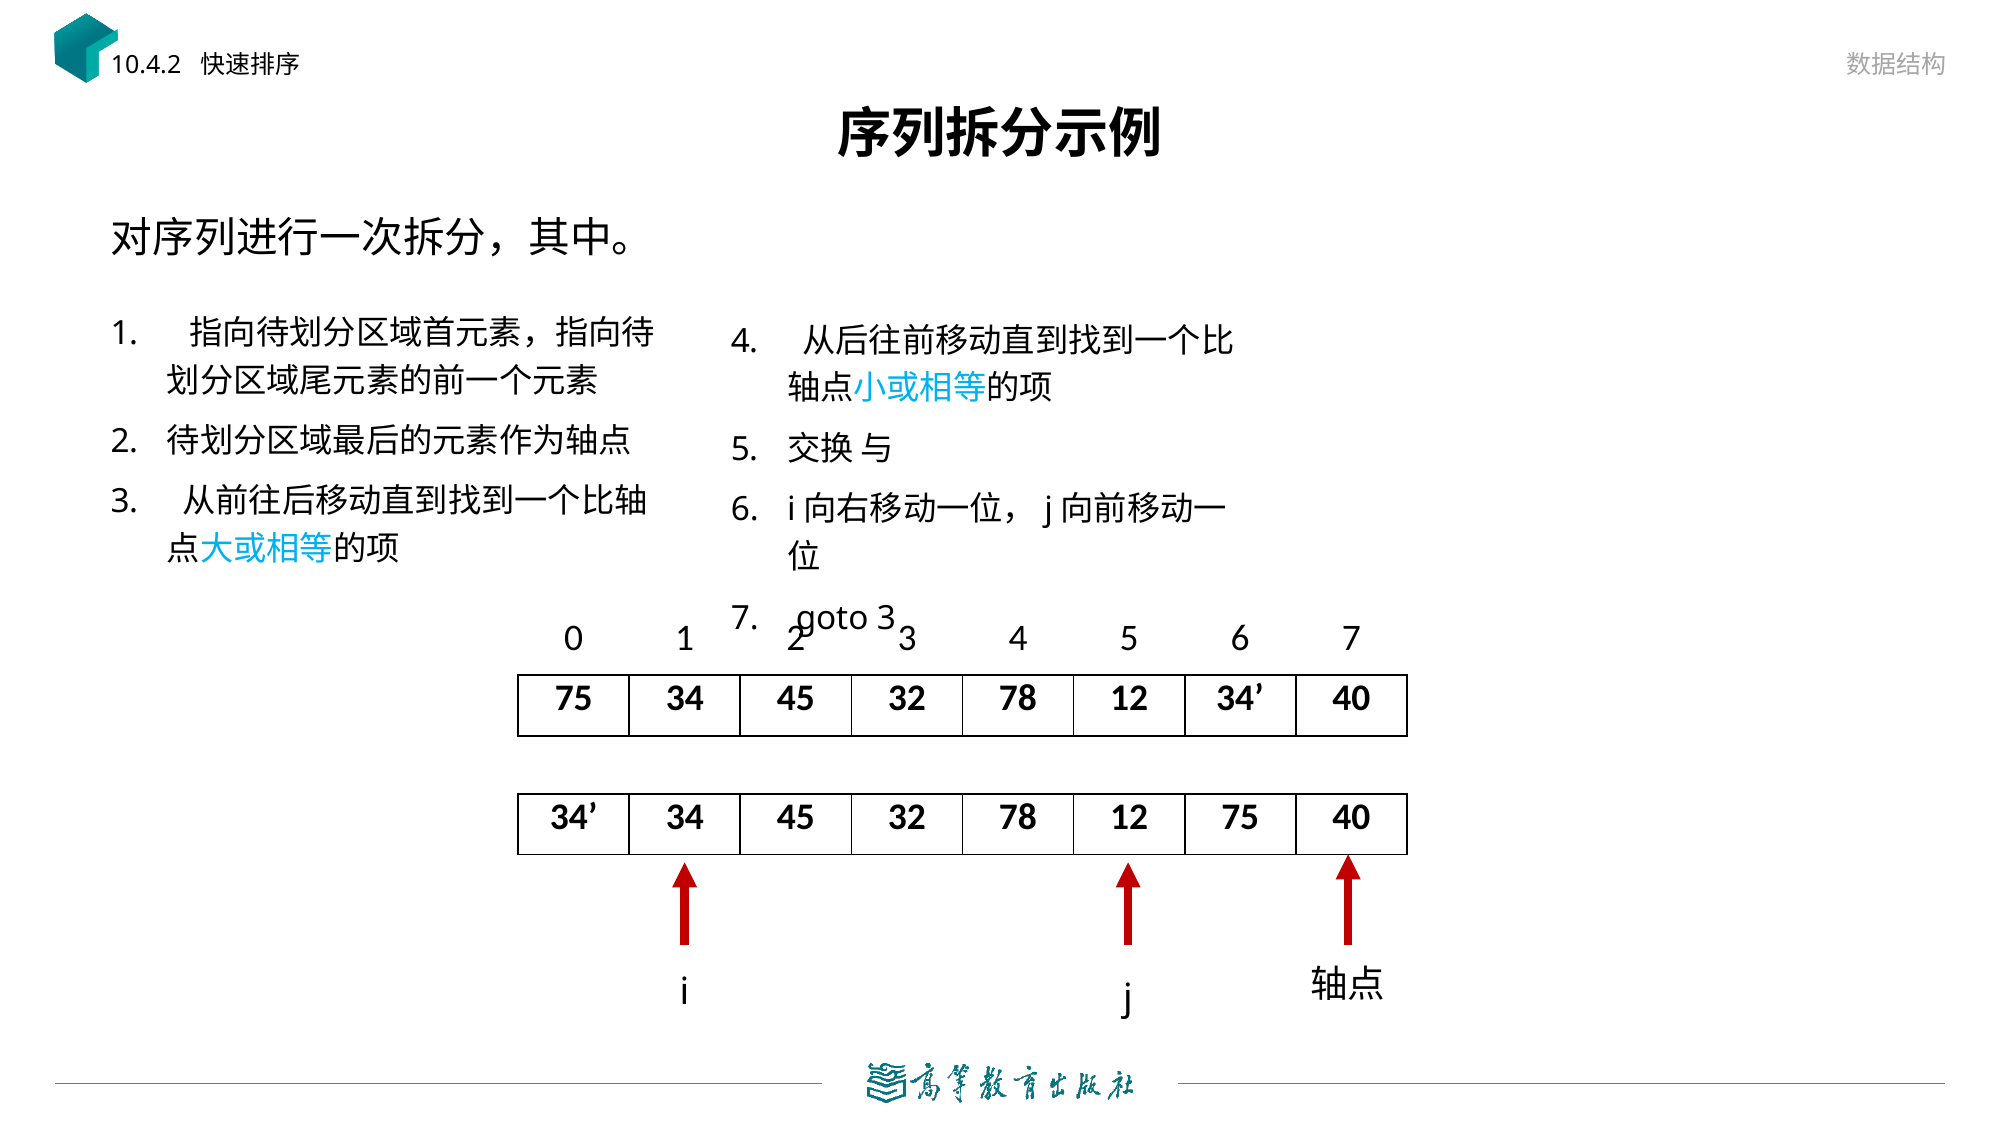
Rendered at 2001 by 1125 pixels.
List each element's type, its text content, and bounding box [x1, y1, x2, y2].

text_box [664, 862, 705, 1021]
table_header 78 [963, 795, 1073, 854]
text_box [1107, 862, 1149, 1027]
table_cell 45 [741, 676, 851, 735]
table_header 34 [630, 795, 739, 854]
table_header 34’ [519, 795, 628, 854]
list 数据结构 [1115, 32, 1962, 86]
table_header 1 [629, 614, 740, 674]
table_header 6 [1185, 614, 1296, 674]
table_cell 78 [963, 676, 1073, 735]
table_cell 75 [519, 676, 628, 735]
table_header 40 [1297, 795, 1406, 854]
table_header 12 [1074, 795, 1184, 854]
table_cell 34’ [1186, 676, 1295, 735]
table_header 75 [1186, 795, 1295, 854]
table_header 32 [852, 795, 962, 854]
table_header 45 [741, 795, 851, 854]
table_header 0 [518, 614, 629, 674]
table_cell 12 [1074, 676, 1184, 735]
title 序列拆分示例 [137, 92, 1863, 178]
subtitle 10.4.2 快速排序 [95, 44, 894, 99]
table_header 4 [962, 614, 1074, 674]
table_header 3 [851, 614, 962, 674]
text_box 轴点 [1295, 952, 1401, 1012]
table_cell 40 [1297, 676, 1406, 735]
table_header 2 [740, 614, 851, 674]
table_header 5 [1074, 614, 1185, 674]
table_cell 34 [630, 676, 739, 735]
table_header 7 [1296, 614, 1407, 674]
table_cell 32 [852, 676, 962, 735]
picture [867, 1063, 1133, 1103]
